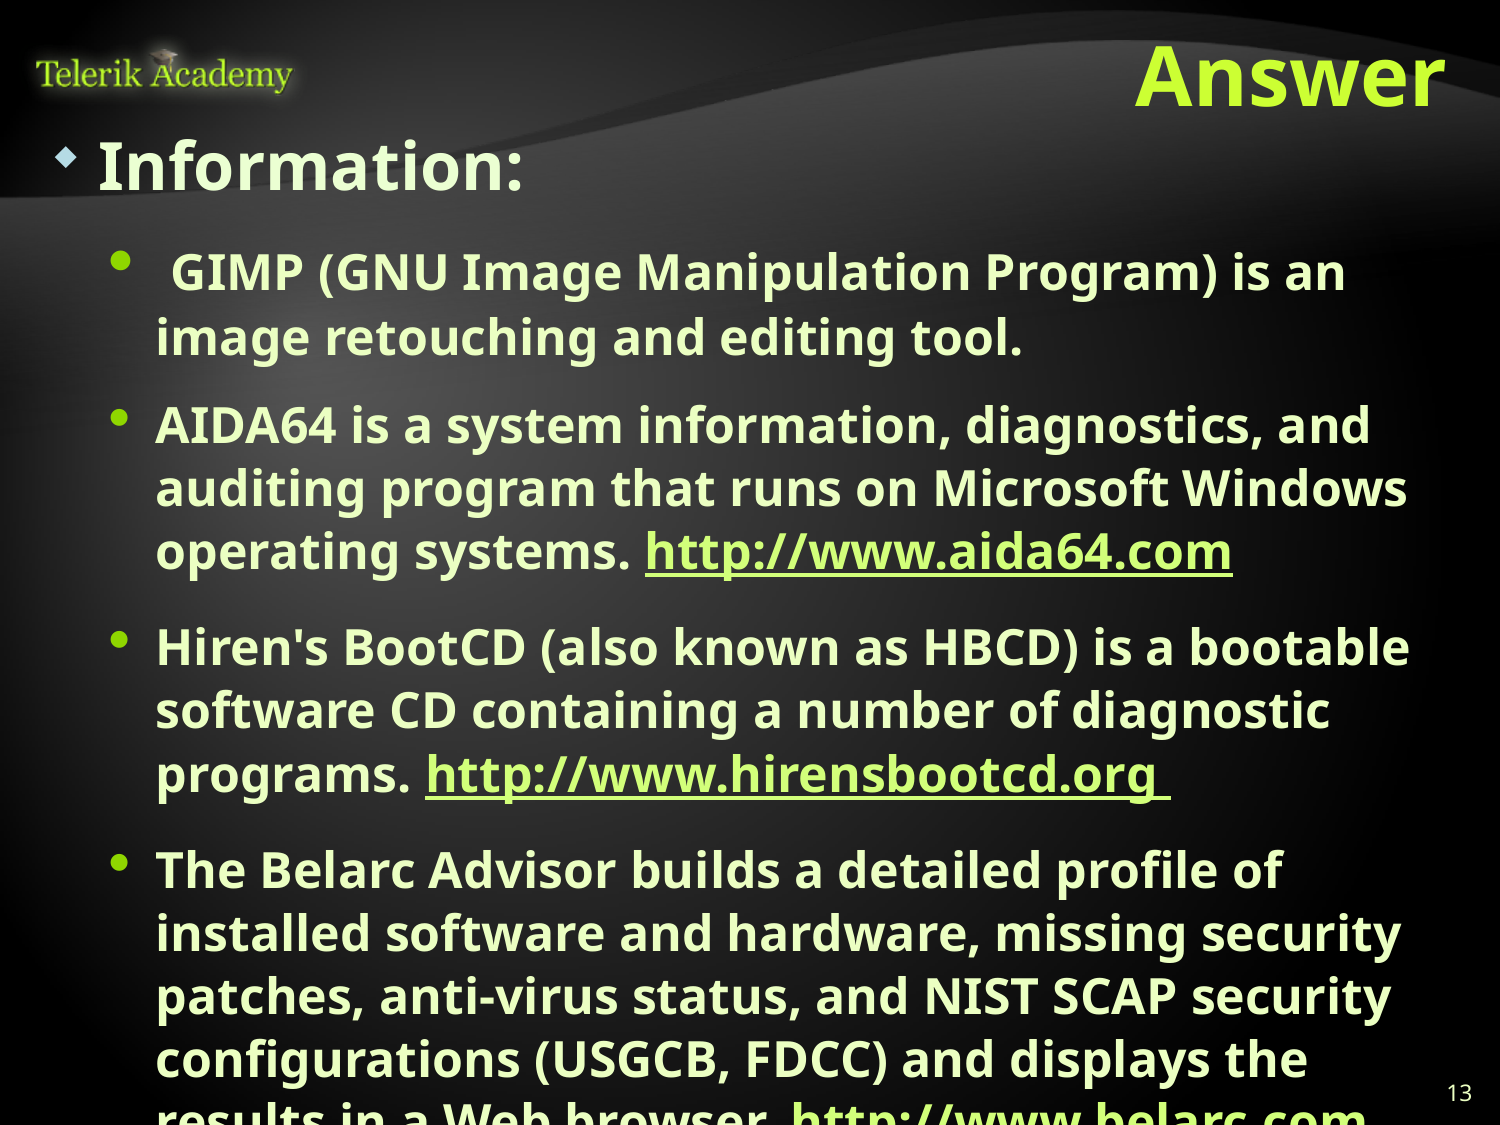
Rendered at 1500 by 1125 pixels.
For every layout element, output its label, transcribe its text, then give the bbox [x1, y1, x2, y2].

title Answer [300, 12, 1463, 112]
list Information: GIMP (GNU Image Manipulation Program) is an image retouching and editing tool. AIDA64 is a system information, diagnostics, and auditing program that runs on Microsoft Windows operating systems. http://www.aida64.com Hiren's BootCD (also known as HBCD) is a bootable software CD containing a number of diagnostic programs. http://www.hirensbootcd.org The Belarc Advisor builds a detailed profile of installed software and hardware, missing security patches, anti-virus status, and NIST SCAP security configurations (USGCB, FDCC) and displays the results in a Web browser. http://www.belarc.com [37, 112, 1463, 1063]
picture [0, 0, 1500, 1125]
slide_number 13 [1412, 1074, 1488, 1113]
